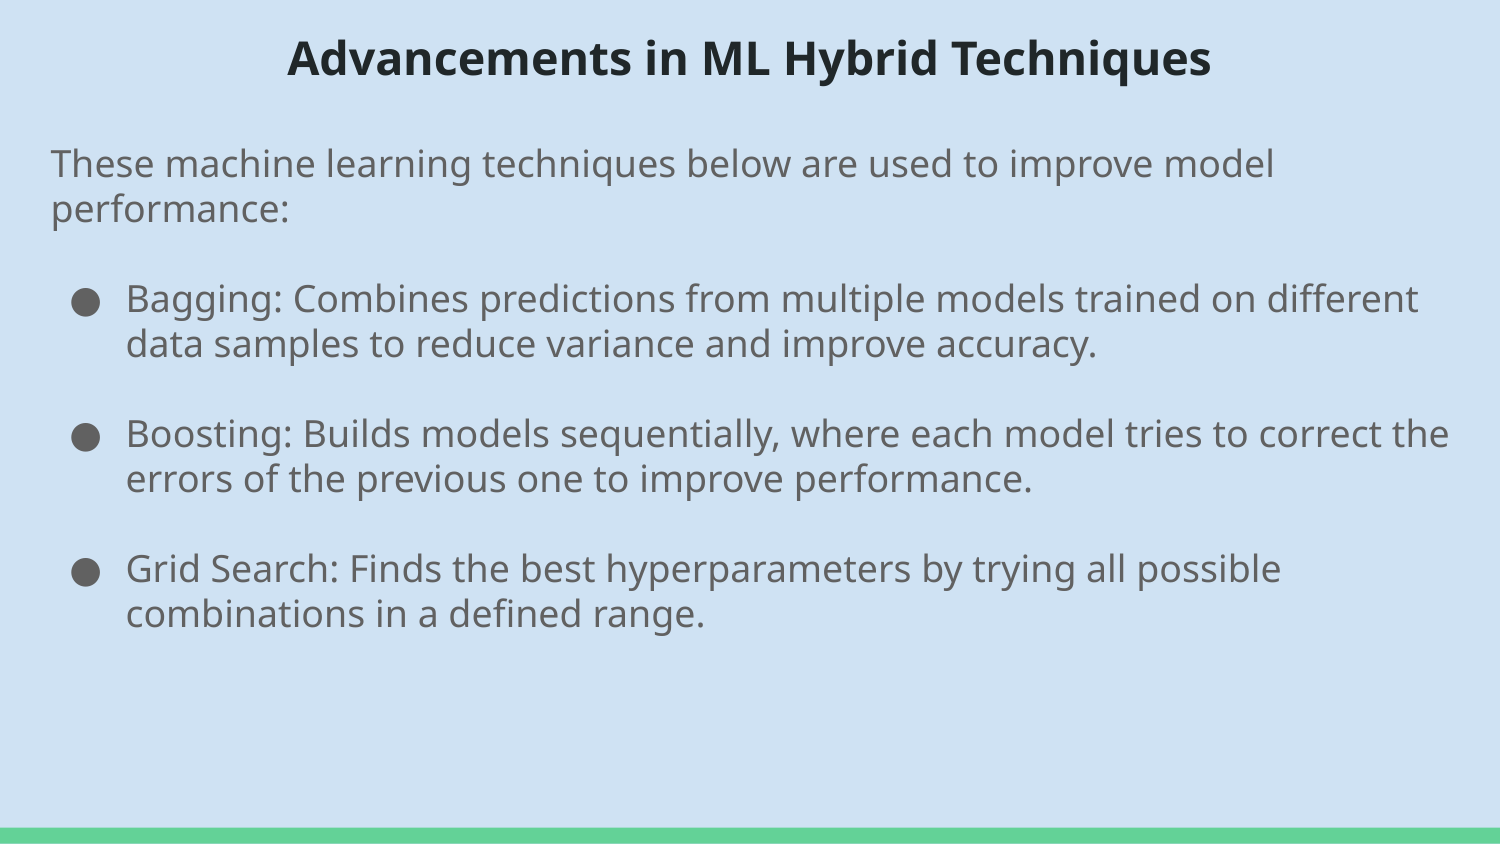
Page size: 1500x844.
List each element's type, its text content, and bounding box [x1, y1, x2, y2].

title Advancements in ML Hybrid Techniques [51, 10, 1449, 105]
text_box These machine learning techniques below are used to improve model performance: Bagging: Combines predictions from multiple models trained on different data samples to reduce variance and improve accuracy. Boosting: Builds models sequentially, where each model tries to correct the errors of the previous one to improve performance. Grid Search: Finds the best hyperparameters by trying all possible combinations in a defined range. [35, 125, 1483, 783]
